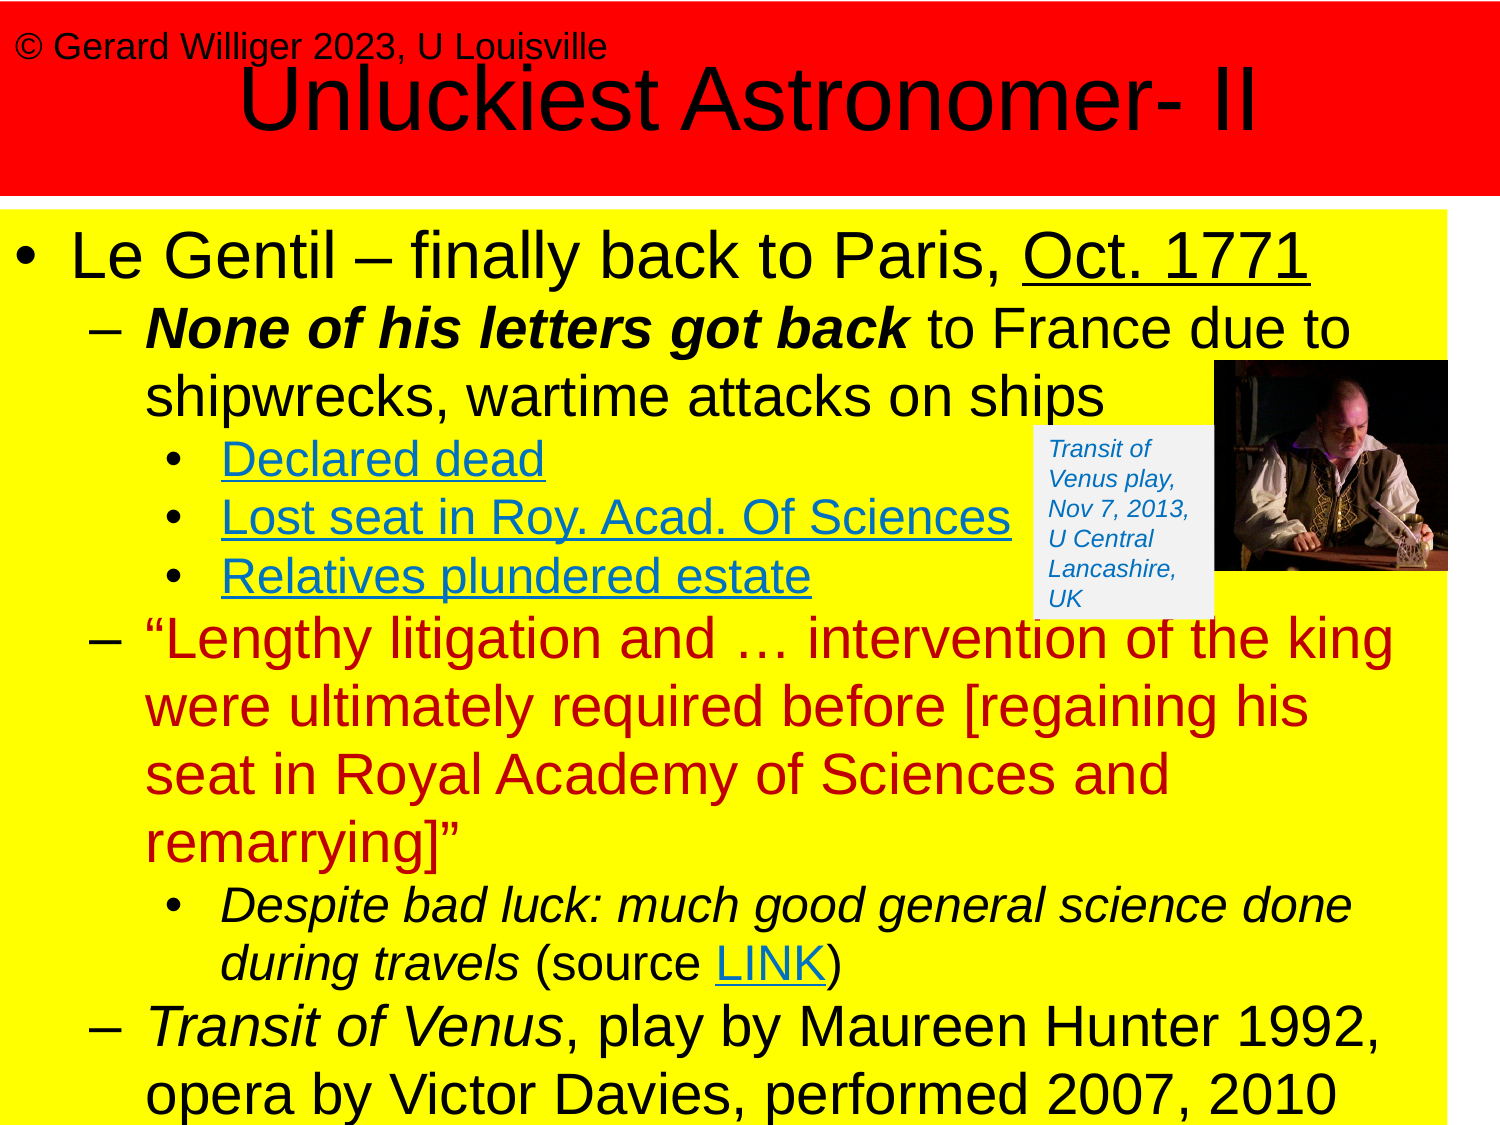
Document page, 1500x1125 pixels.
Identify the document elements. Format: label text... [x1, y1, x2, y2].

text_box Transit of Venus play, Nov 7, 2013, U Central Lancashire, UK [1033, 425, 1215, 620]
text_box © Gerard Williger 2023, U Louisville [0, 14, 625, 75]
picture [1214, 360, 1448, 572]
list Le Gentil – finally back to Paris, Oct. 1771 None of his letters got back to France due to shipwrecks, wartime attacks on ships Declared dead Lost seat in Roy. Acad. Of Sciences Relatives plundered estate “Lengthy litigation and … intervention of the king were ultimately required before [regaining his seat in Royal Academy of Sciences and remarrying]” Despite bad luck: much good general science done during travels (source LINK) Transit of Venus, play by Maureen Hunter 1992, opera by Victor Davies, performed 2007, 2010 [0, 209, 1448, 1125]
title Unluckiest Astronomer- II [0, 1, 1500, 196]
